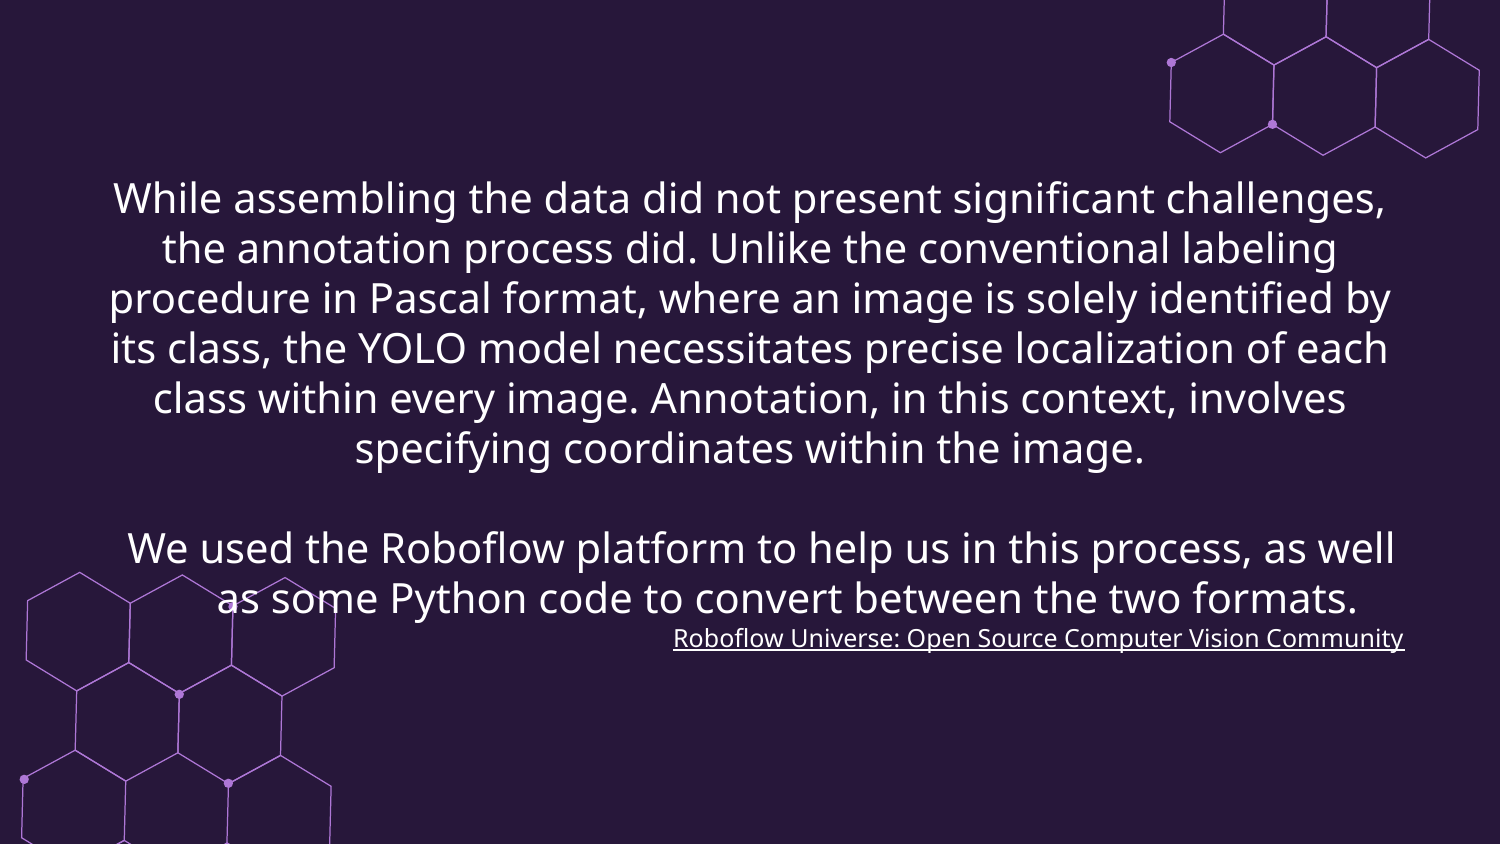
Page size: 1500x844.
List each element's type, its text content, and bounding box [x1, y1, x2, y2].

subtitle While assembling the data did not present significant challenges, the annotation process did. Unlike the conventional labeling procedure in Pascal format, where an image is solely identified by its class, the YOLO model necessitates precise localization of each class within every image. Annotation, in this context, involves specifying coordinates within the image. We used the Roboflow platform to help us in this process, as well as some Python code to convert between the two formats. Roboflow Universe: Open Source Computer Vision Community [80, 269, 1420, 672]
